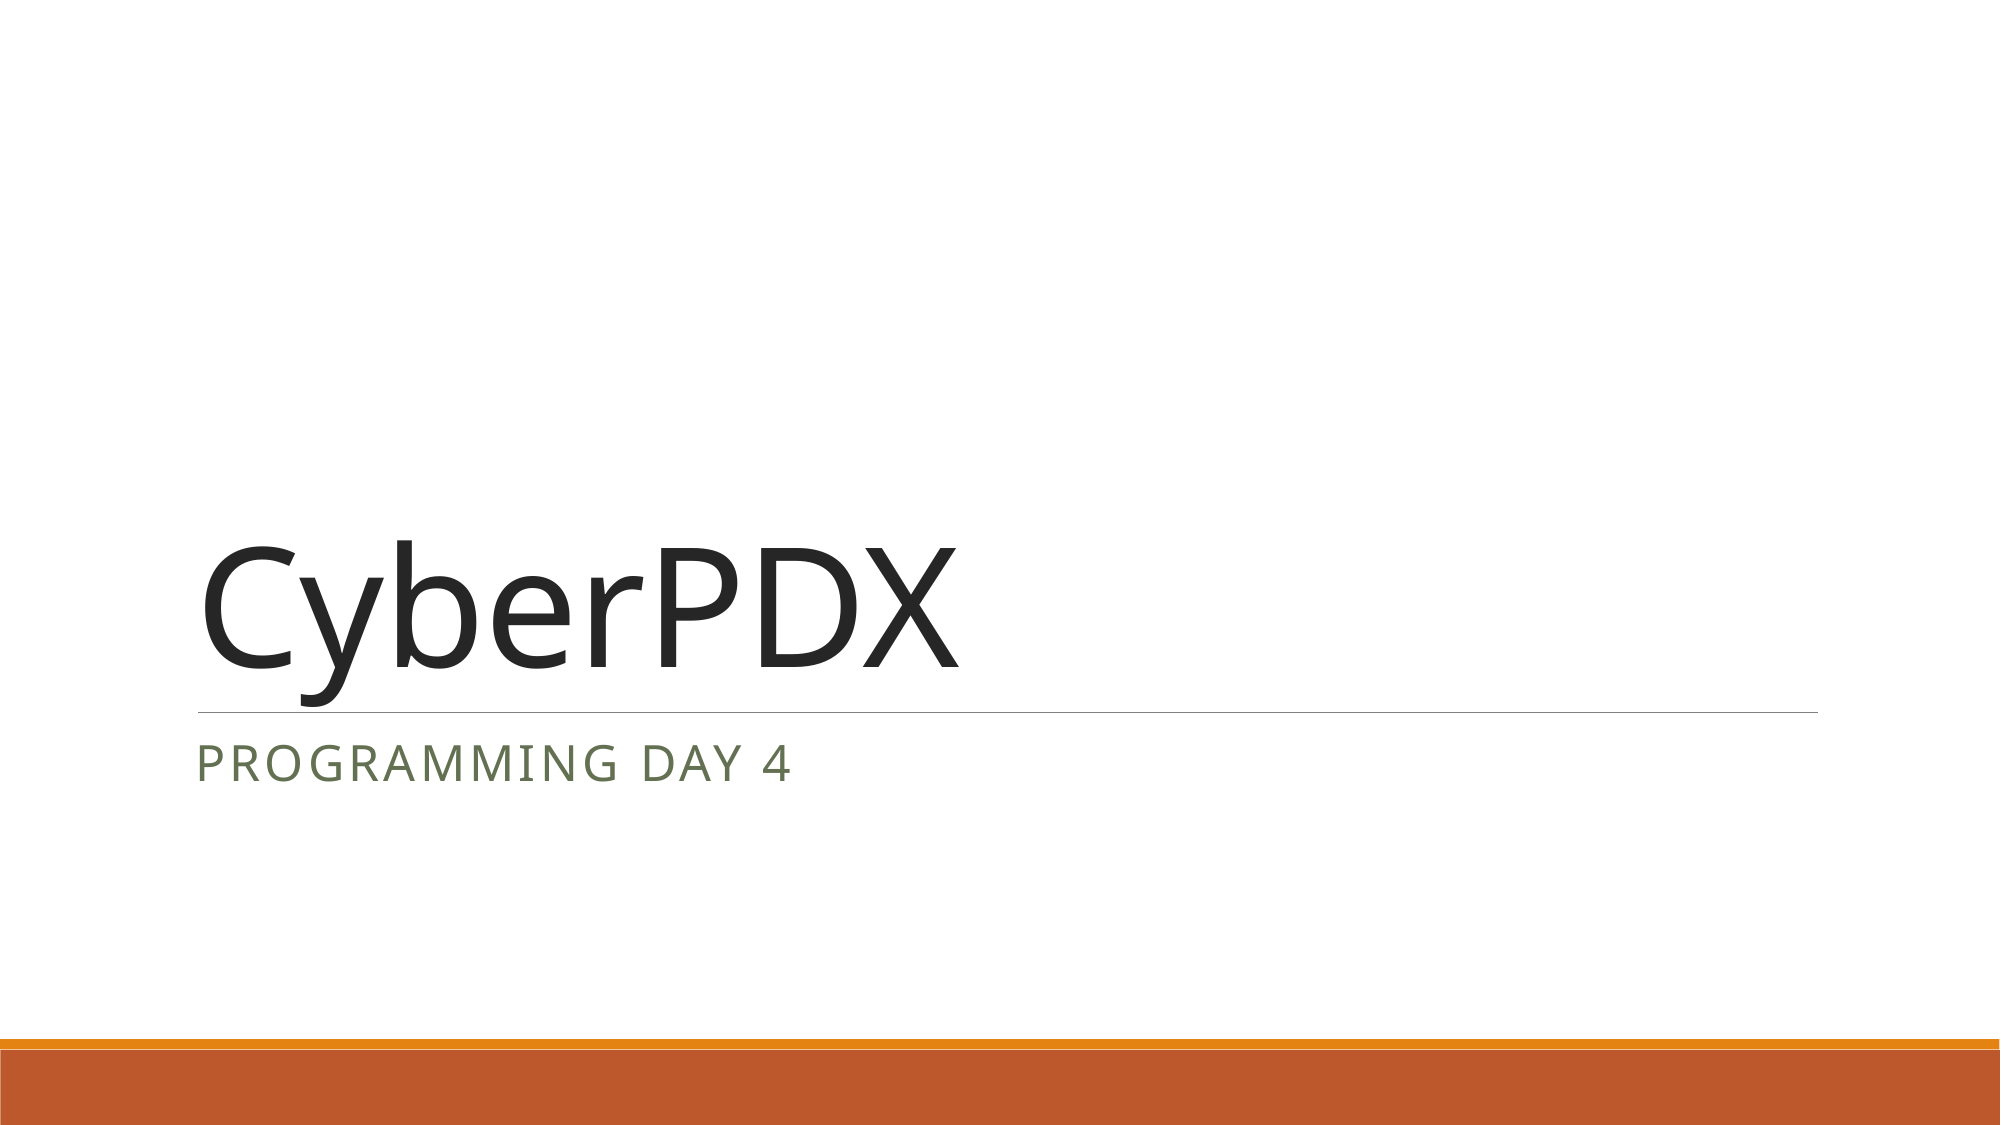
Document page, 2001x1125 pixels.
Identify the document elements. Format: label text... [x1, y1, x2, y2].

subtitle Programming Day 4 [180, 730, 1831, 919]
title CyberPDX [180, 124, 1830, 710]
